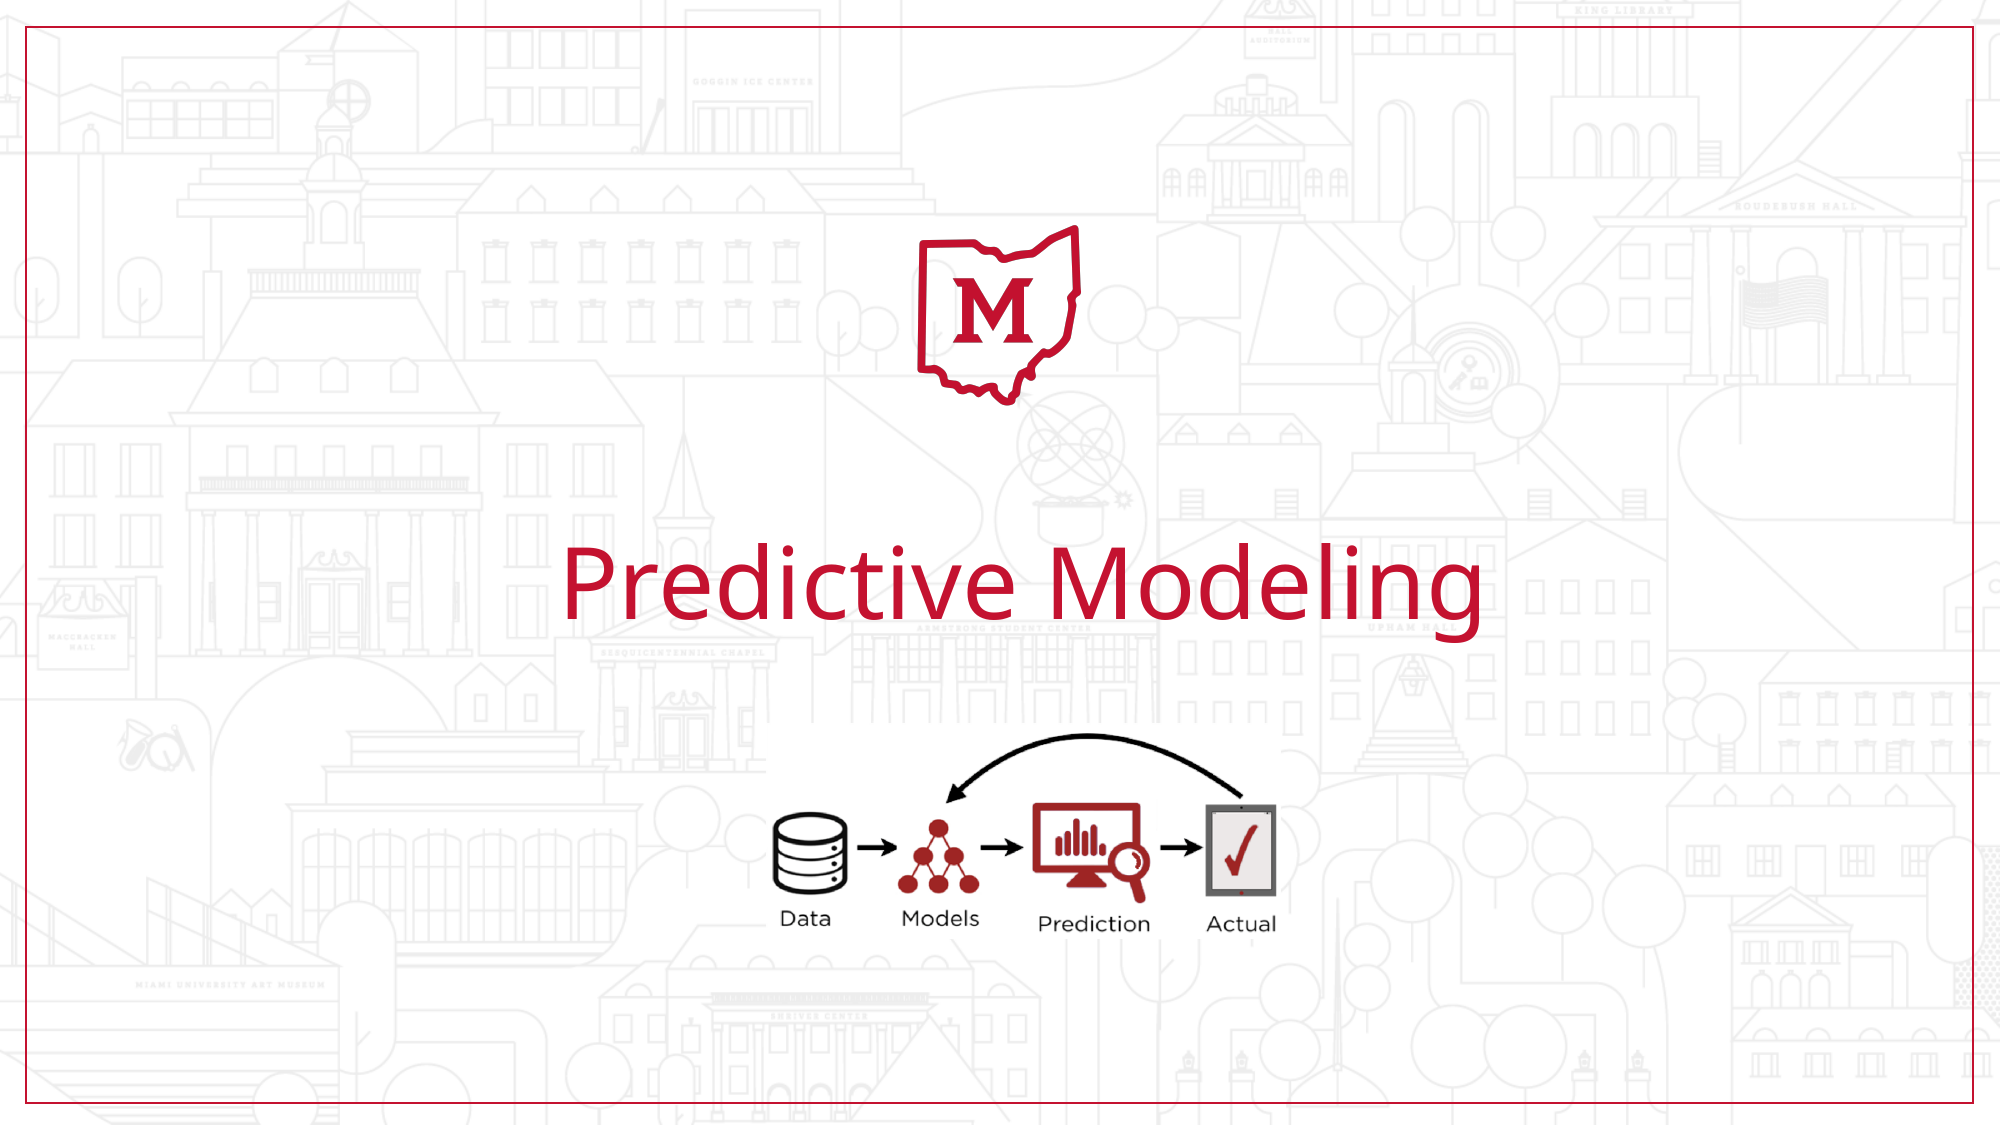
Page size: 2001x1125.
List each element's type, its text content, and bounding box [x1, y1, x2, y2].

title Predictive Modeling [144, 402, 1903, 649]
picture [0, 0, 2000, 1125]
